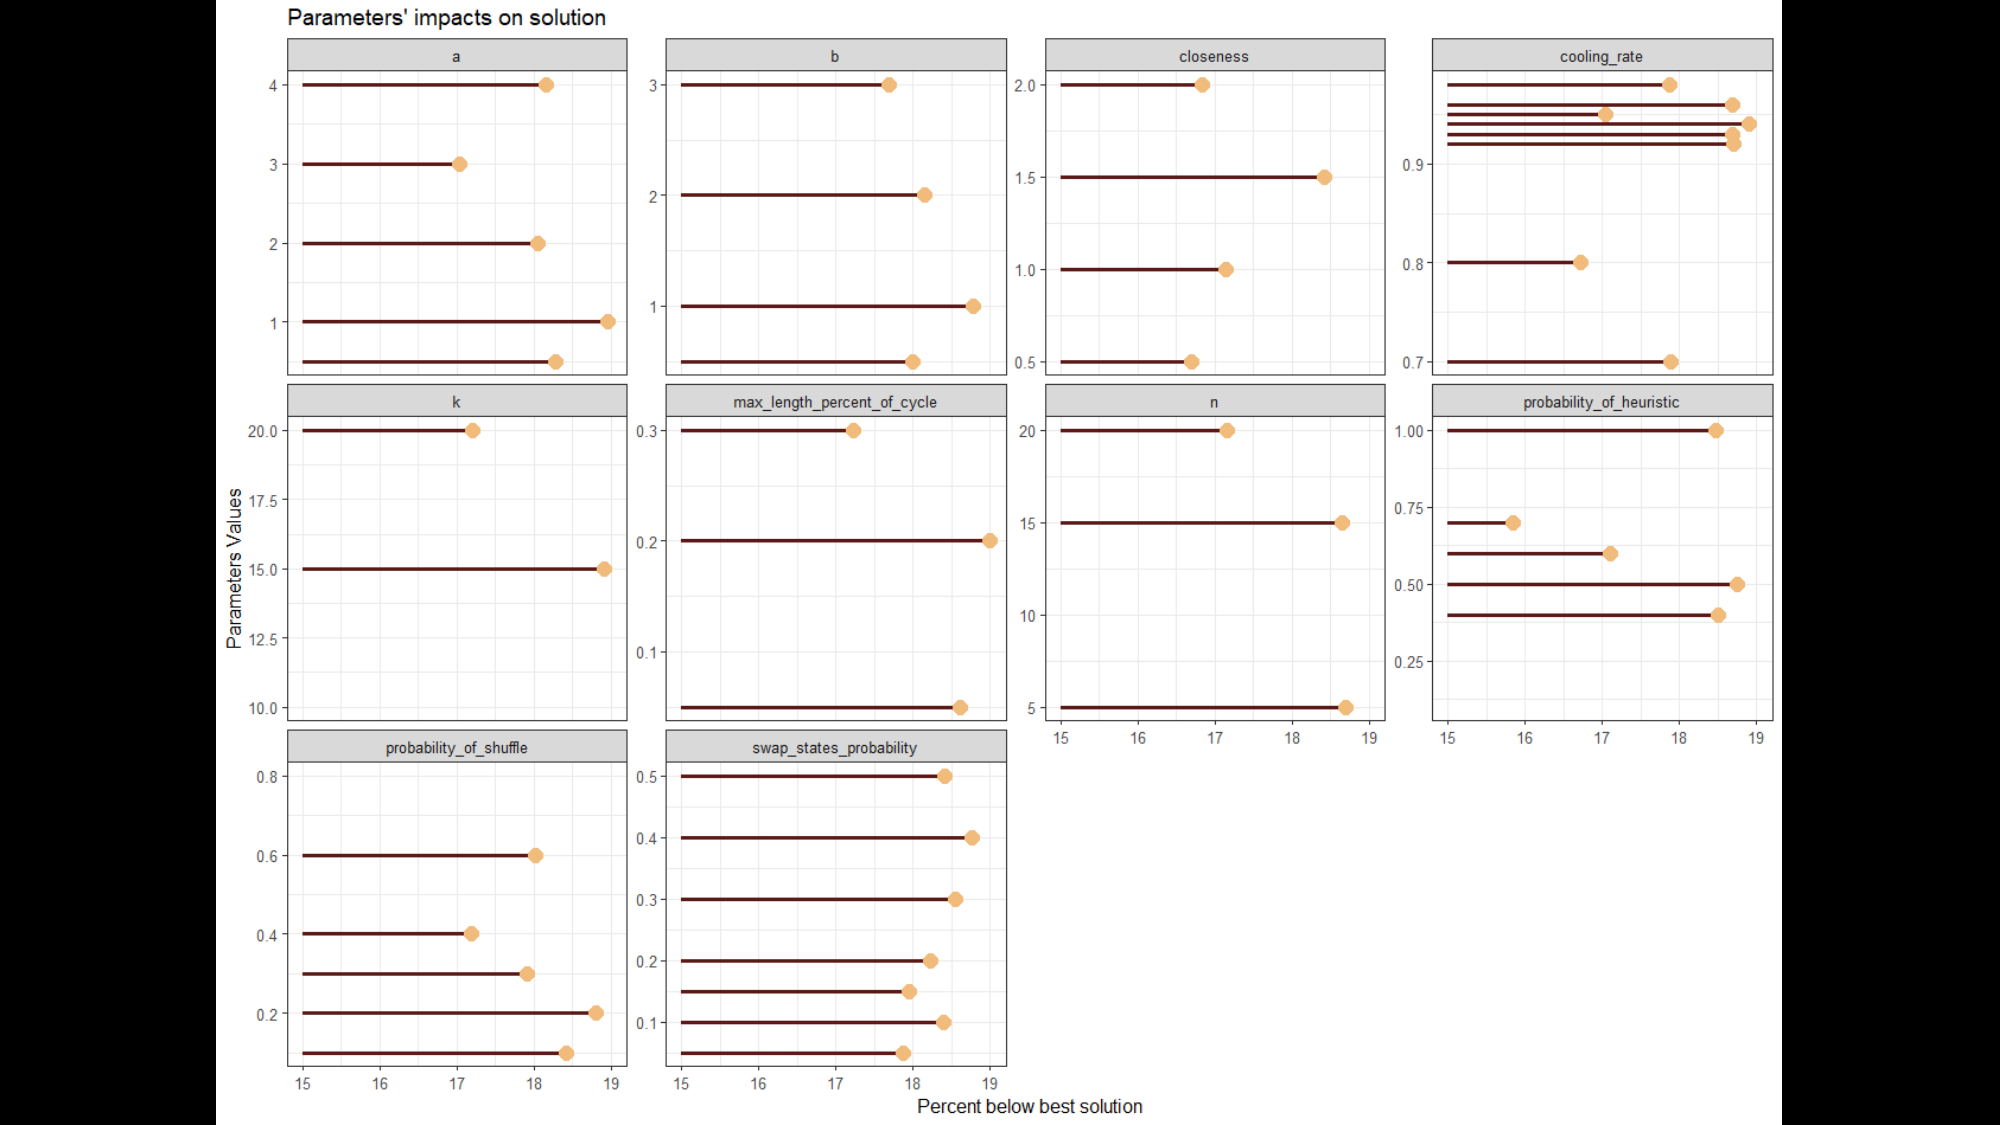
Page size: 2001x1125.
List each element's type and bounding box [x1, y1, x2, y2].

picture [216, 0, 1782, 1125]
